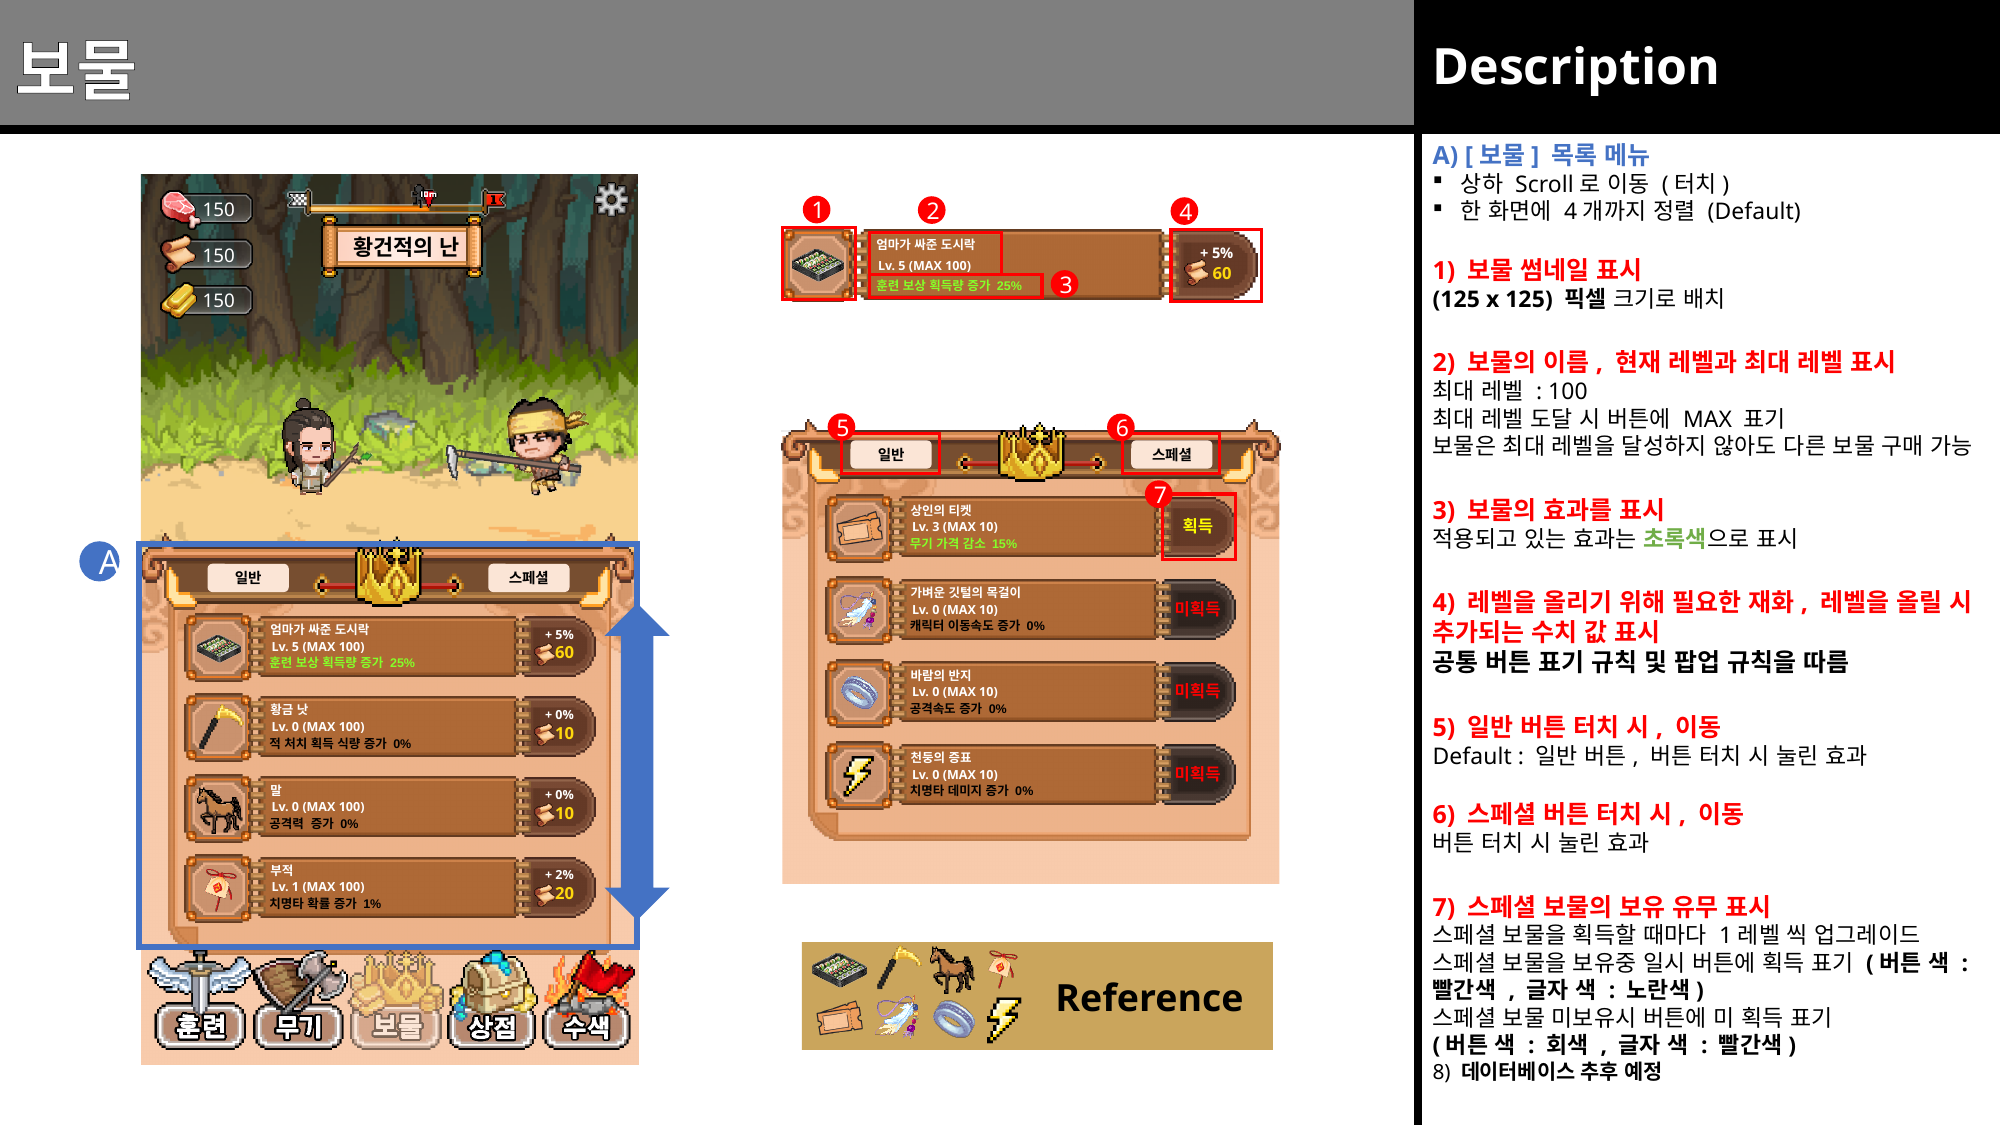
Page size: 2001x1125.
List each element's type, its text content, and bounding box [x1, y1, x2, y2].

picture [810, 940, 1030, 1050]
text_box 6 [1108, 412, 1134, 419]
text_box 2 [916, 195, 947, 225]
text_box 5 [829, 412, 854, 419]
text_box Description [1418, 0, 2000, 125]
text_box [801, 941, 1274, 1051]
text_box A [78, 540, 121, 583]
picture [781, 419, 1281, 884]
text_box [1170, 229, 1263, 303]
picture [147, 949, 444, 1050]
picture [184, 774, 596, 843]
picture [184, 693, 596, 762]
picture [184, 854, 596, 923]
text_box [319, 229, 485, 279]
text_box [639, 603, 673, 920]
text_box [141, 556, 639, 1066]
text_box 60 [1263, 255, 1273, 290]
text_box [825, 494, 1245, 563]
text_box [160, 190, 253, 320]
picture [542, 949, 635, 1050]
text_box 보물 [0, 20, 216, 115]
text_box 1 [801, 194, 832, 225]
text_box 4 [1169, 196, 1200, 226]
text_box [184, 613, 604, 682]
text_box [0, 0, 1414, 125]
picture [138, 174, 639, 610]
picture [447, 949, 538, 1050]
text_box A) [보물] 목록 메뉴 상하 Scroll로 이동 (터치) 한 화면에 4개까지 정렬 (Default) 1) 보물 썸네일 표시 (125 x 125) 픽셀 크기로 배치 2) 보물의 이름, 현재 레벨과 최대 레벨 표시 최대 레벨 : 100 최대 레벨 도달 시 버튼에 MAX 표기 보물은 최대 레벨을 달성하지 않아도 다른 보물 구매 가능 3) 보물의 효과를 표시 적용되고 있는 효과는 초록색으로 표시 4) 레벨을 올리기 위해 필요한 재화, 레벨을 올릴 시 추가되는 수치 값 표시 공통 버튼 표기 규칙 및 팝업 규칙을 따름 5) 일반 버튼 터치 시, 이동 Default : 일반 버튼, 버튼 터치 시 눌린 효과 6) 스페셜 버튼 터치 시, 이동 버튼 터치 시 눌린 효과 7) 스페셜 보물의 보유 유무 표시 스페셜 보물을 획득할 때마다 1레벨 씩 업그레이드 스페셜 보물을 보유중 일시 버튼에 획득 표기 (버튼 색 : 빨간색 , 글자 색 : 노란색) 스페셜 보물 미보유시 버튼에 미 획득 표기 (버튼 색 : 회색 , 글자 색 : 빨간색) 8) 데이터베이스 추후 예정 [1418, 134, 2000, 1125]
text_box Reference [1040, 966, 1259, 1027]
picture [780, 227, 1258, 302]
